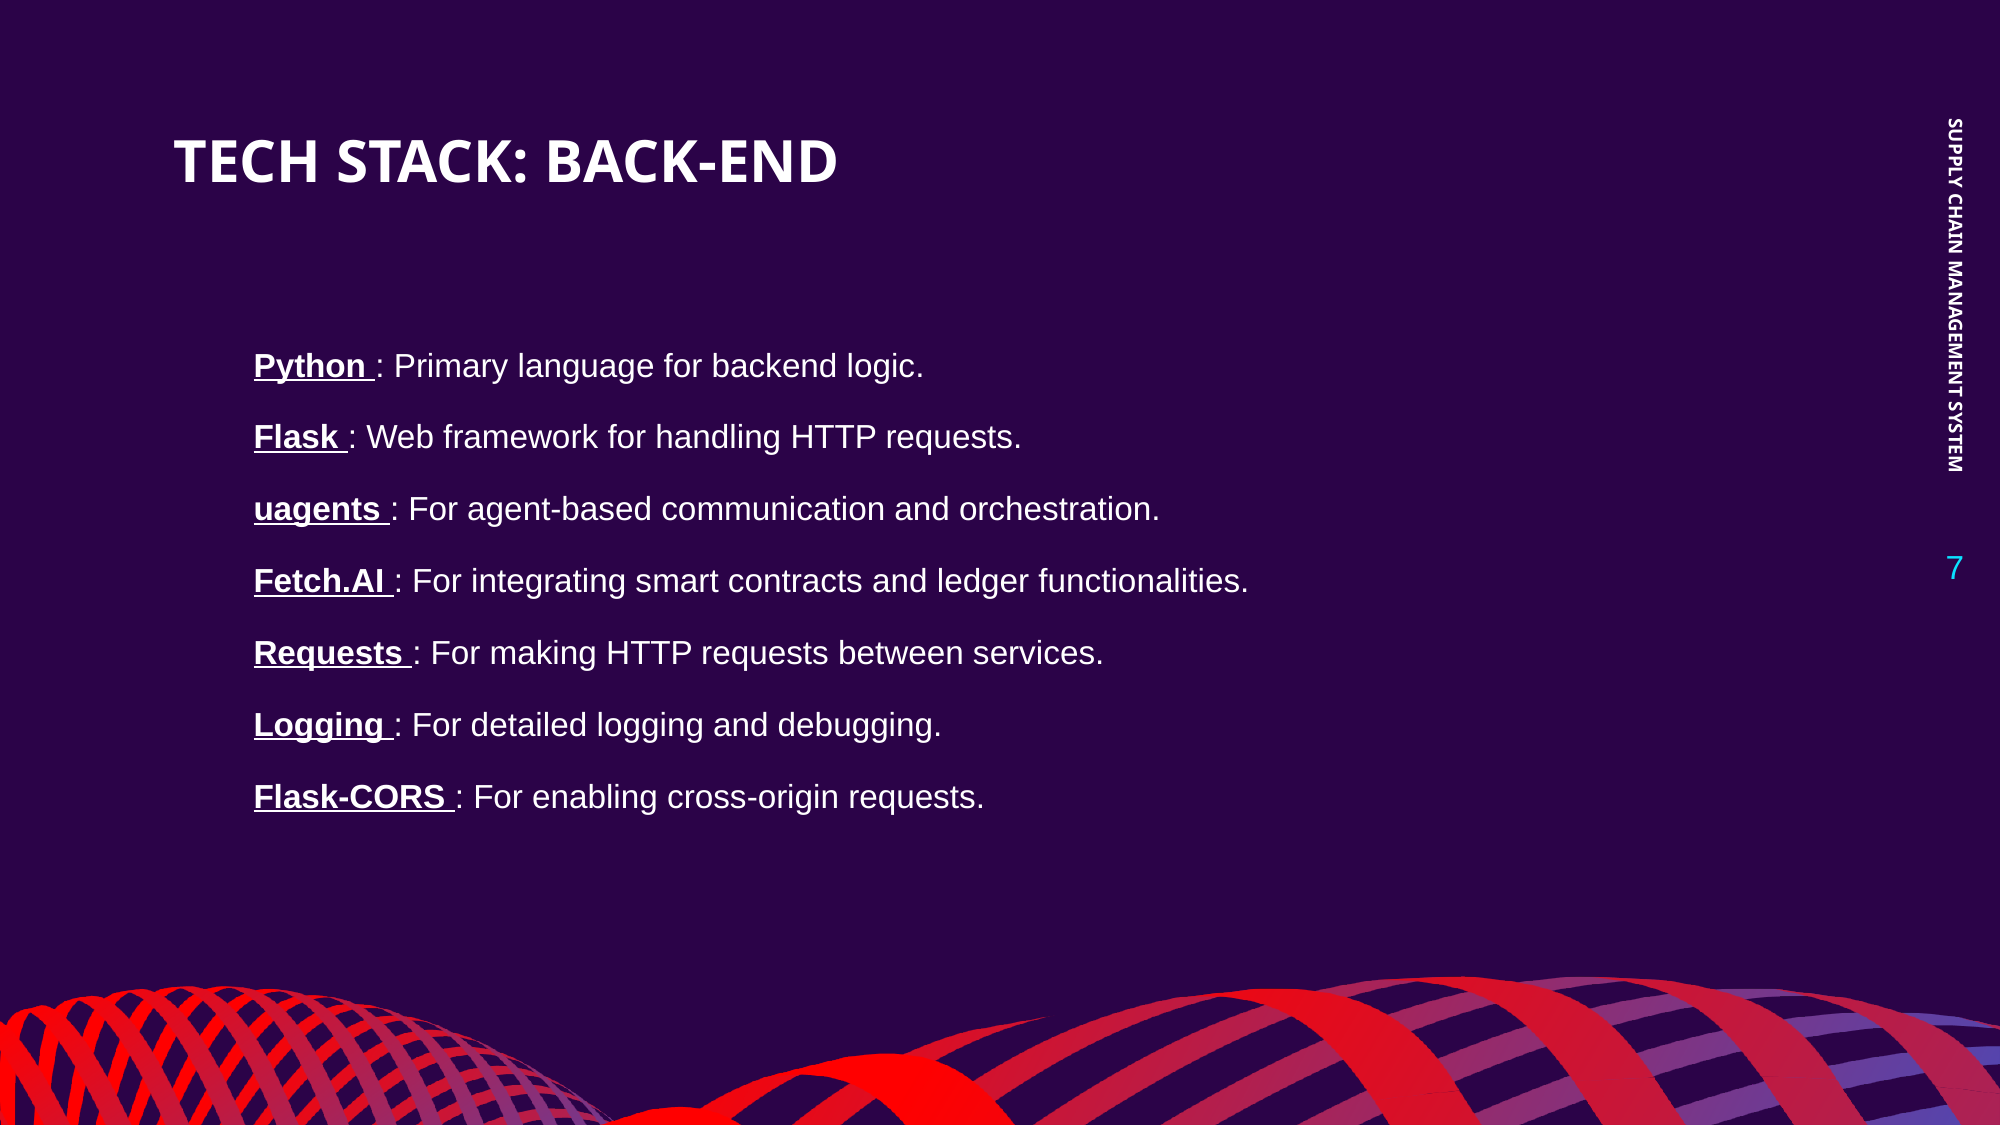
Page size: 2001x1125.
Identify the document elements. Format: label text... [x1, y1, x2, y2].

picture [0, 0, 2000, 1125]
list Python : Primary language for backend logic. Flask : Web framework for handling HTTP requests. uagents : For agent-based communication and orchestration. Fetch.AI : For integrating smart contracts and ledger functionalities. Requests : For making HTTP requests between services. Logging : For detailed logging and debugging. Flask-CORS : For enabling cross-origin requests. [238, 340, 1702, 994]
title TECH STACK: BACK-END [158, 124, 1049, 220]
footer SUPPLY CHAIN MANAGEMENT SYSTEM [1926, 33, 1987, 489]
slide_number ‹#› [1889, 519, 1980, 615]
